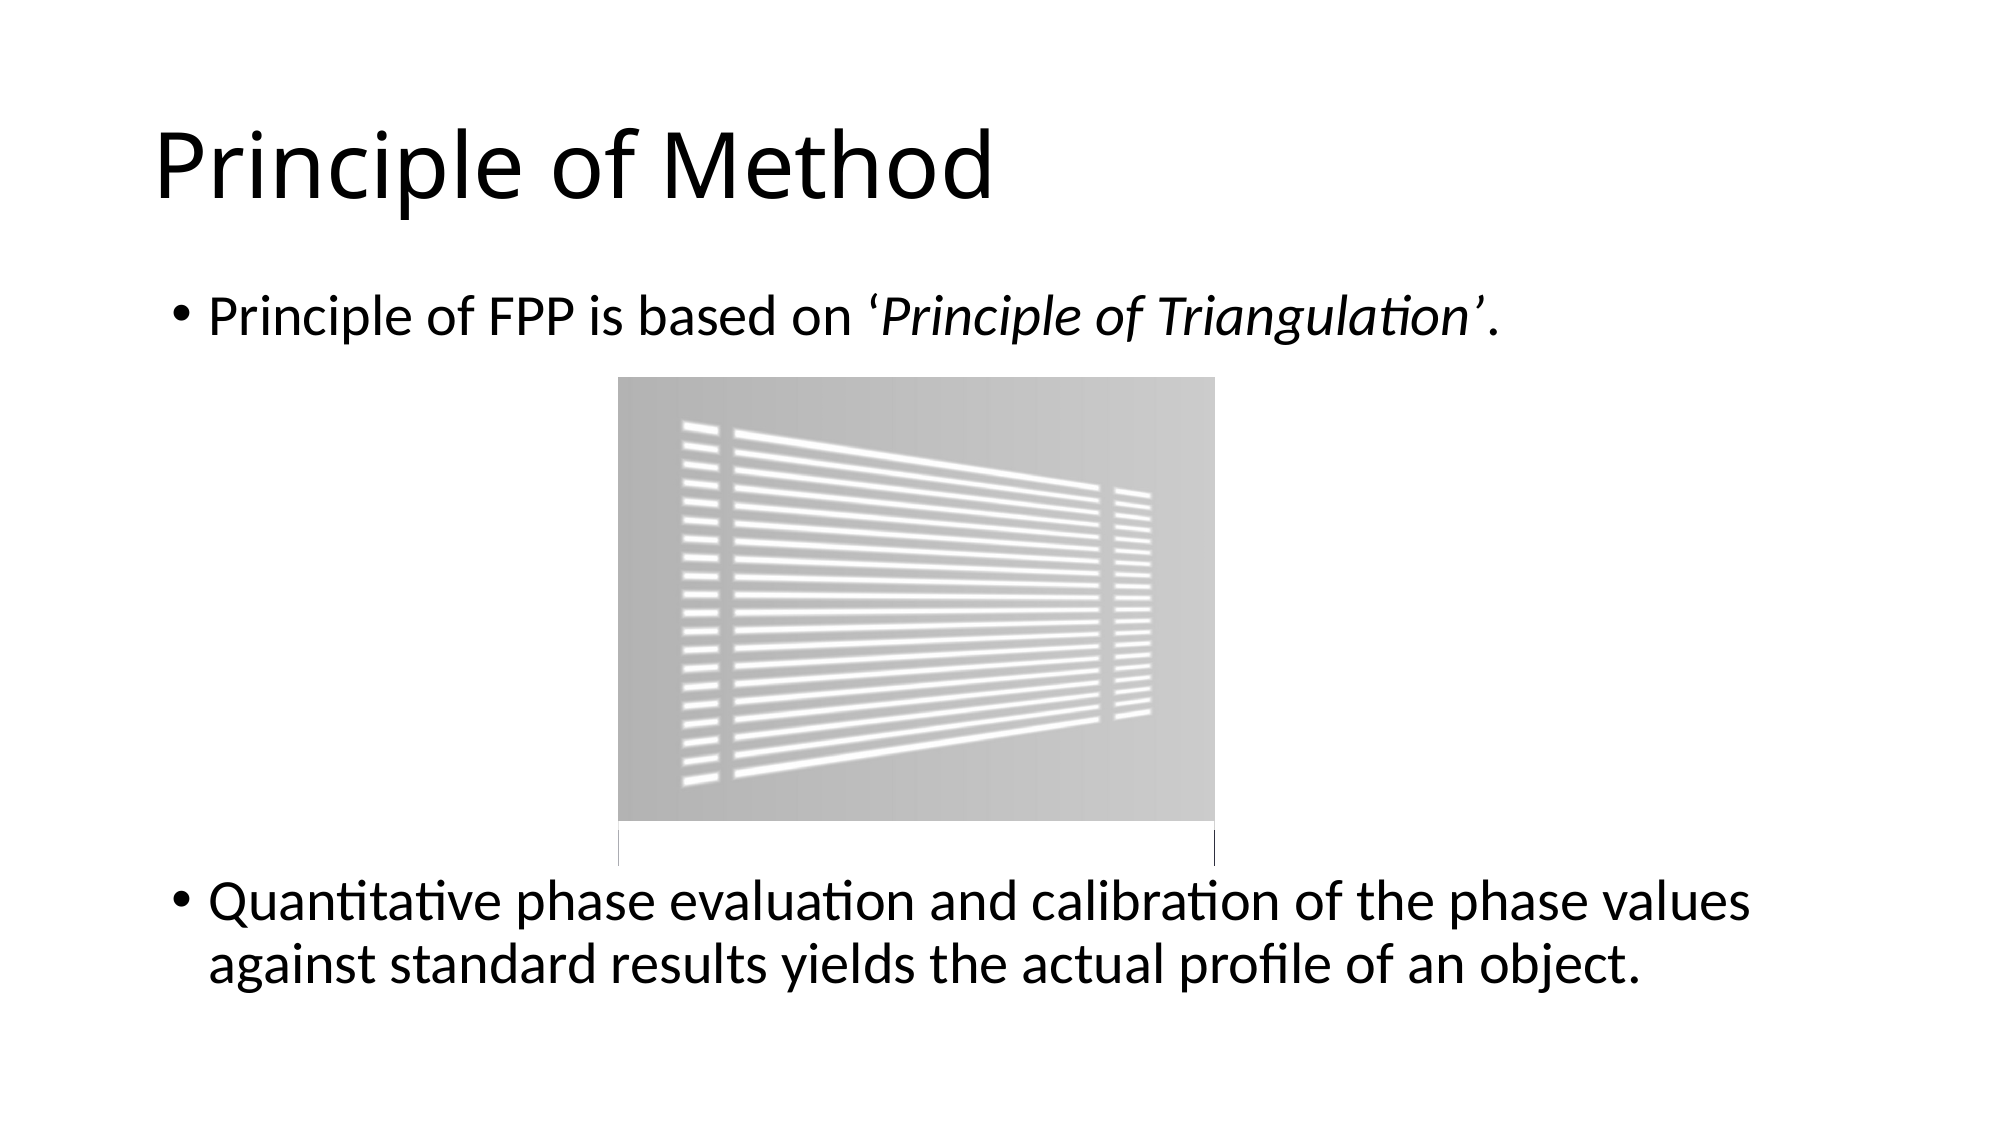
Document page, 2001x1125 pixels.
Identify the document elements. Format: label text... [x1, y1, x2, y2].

picture [618, 377, 1215, 866]
list Principle of FPP is based on ‘Principle of Triangulation’. Quantitative phase evaluation and calibration of the phase values against standard results yields the actual profile of an object. [156, 277, 1882, 1094]
title Principle of Method [137, 59, 1863, 278]
